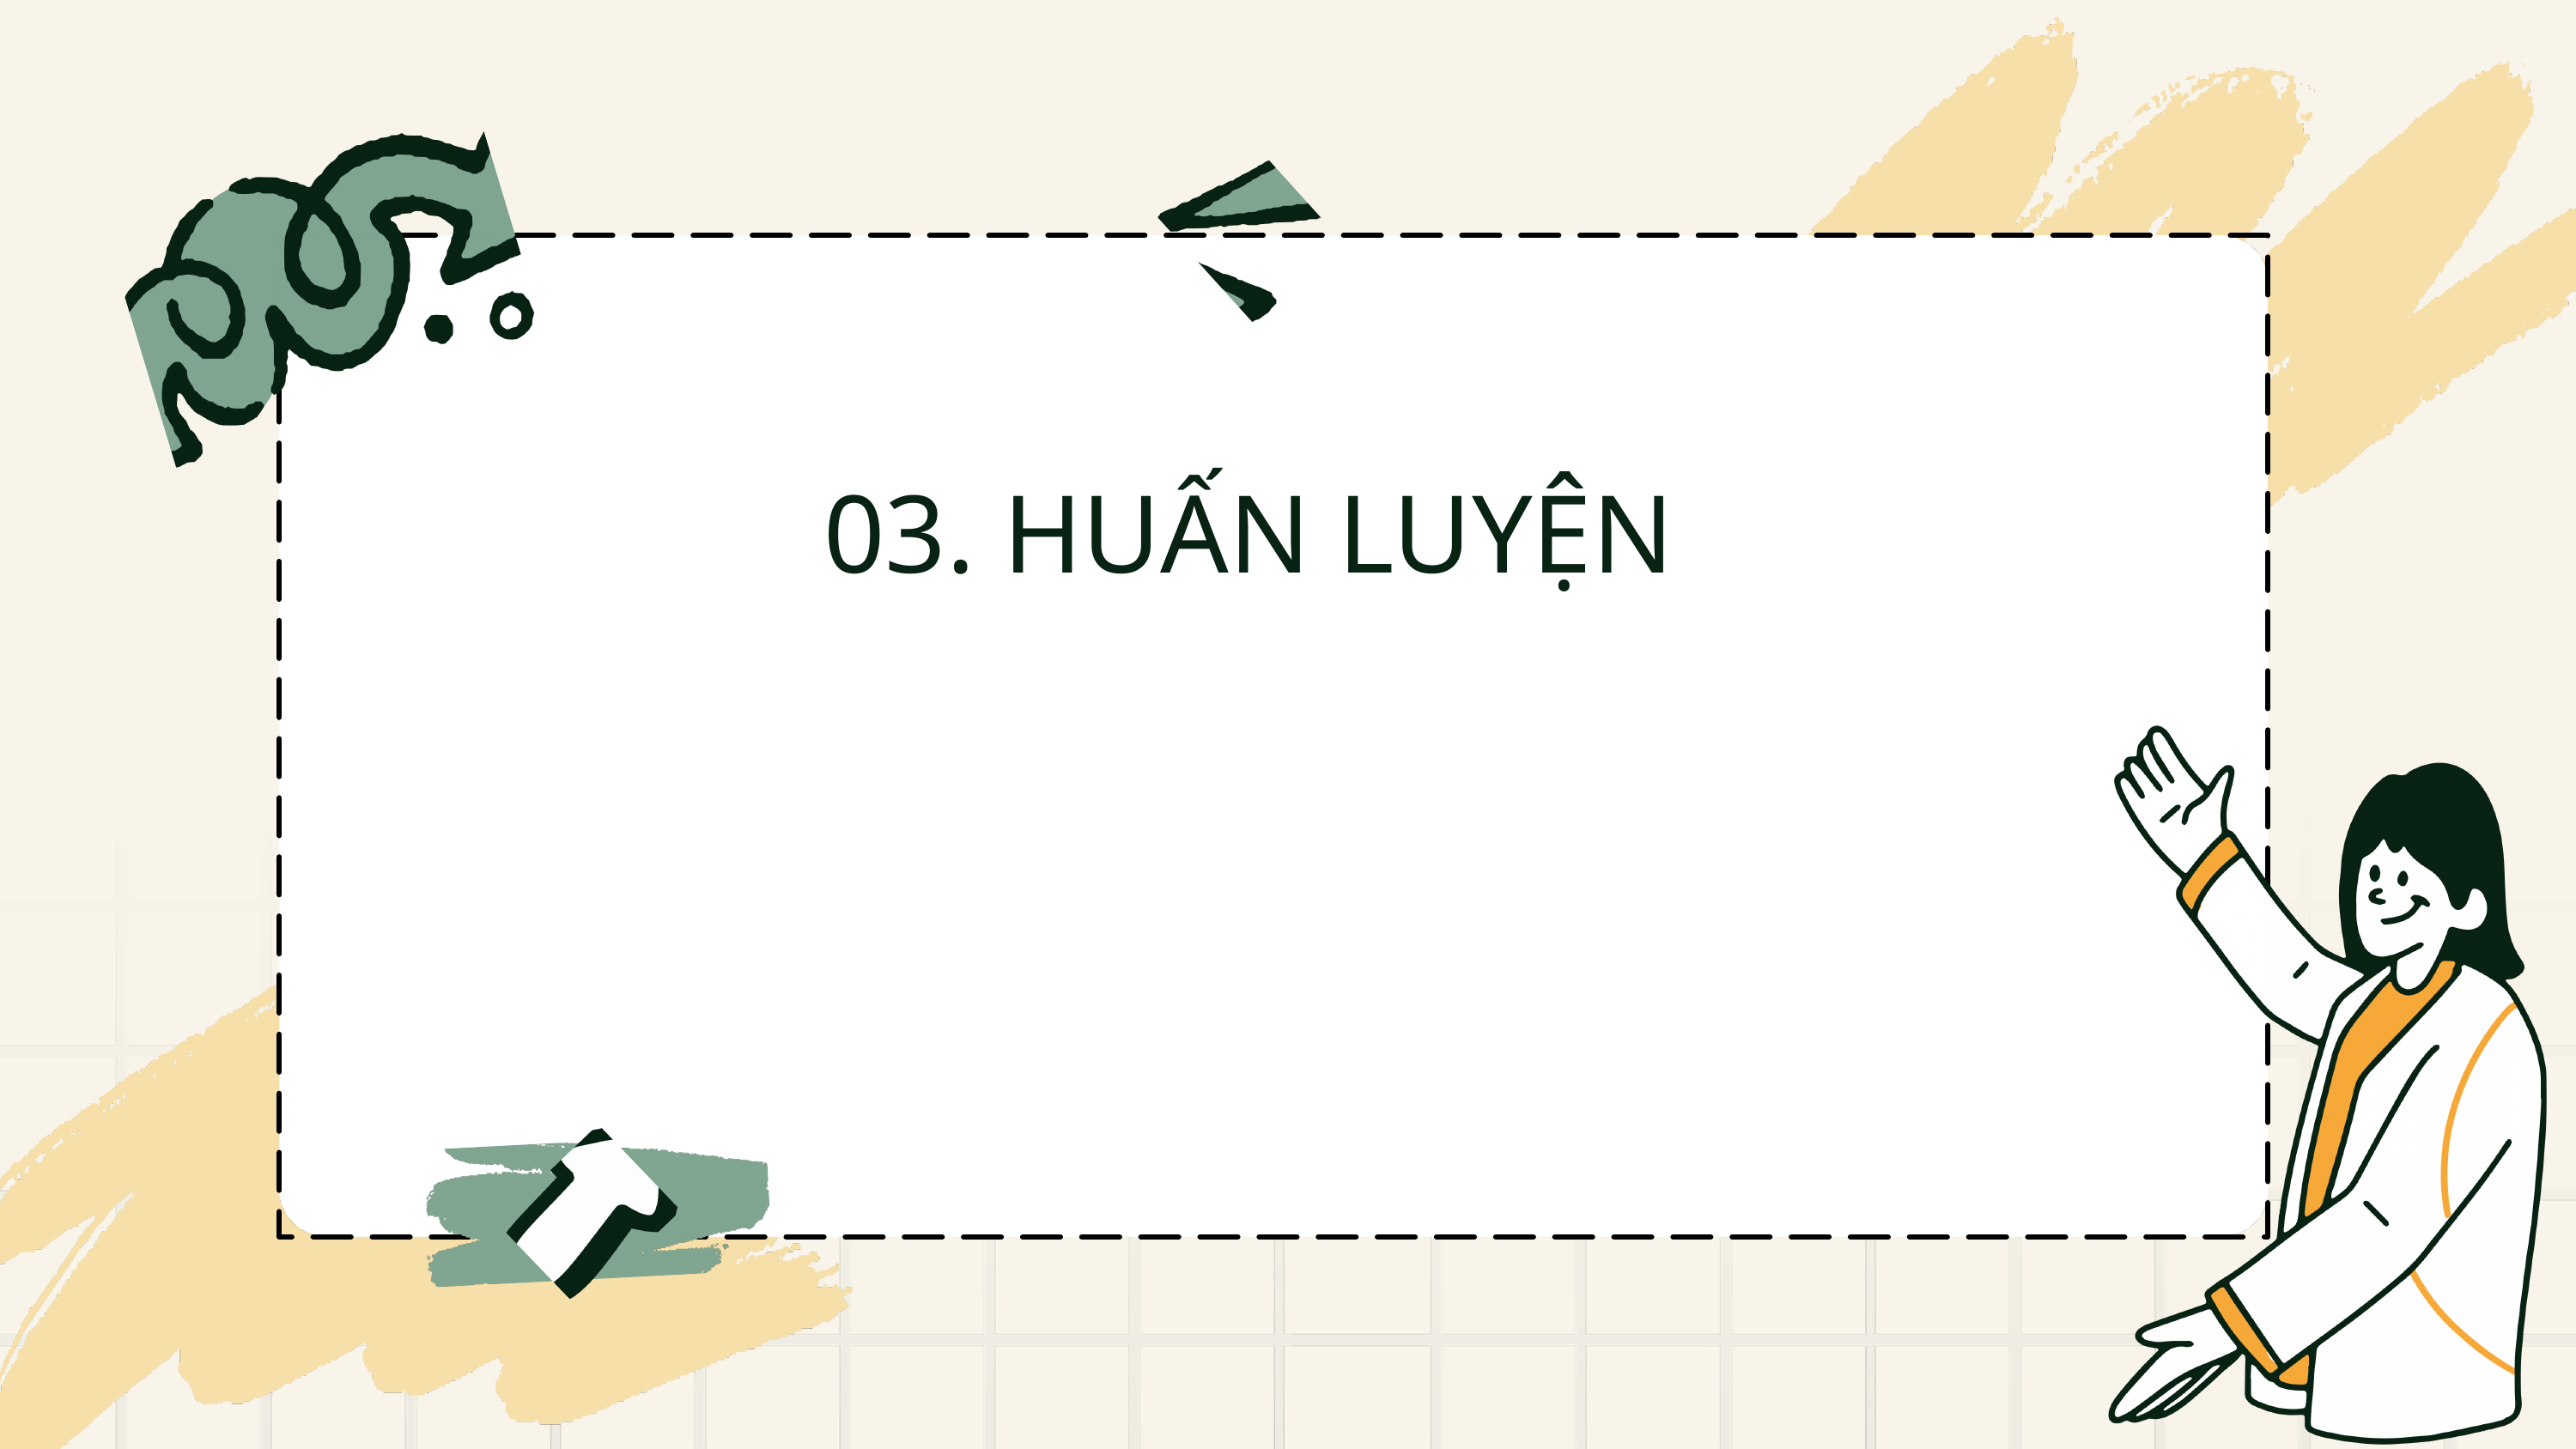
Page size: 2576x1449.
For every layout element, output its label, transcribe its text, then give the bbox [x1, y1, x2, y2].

text_box [1150, 128, 1358, 341]
text_box [2108, 724, 2547, 757]
text_box [96, 90, 556, 482]
text_box [279, 235, 2269, 757]
text_box [1613, 16, 2576, 664]
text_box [0, 761, 2576, 1449]
text_box 03. HUẤN LUYỆN [823, 476, 2269, 595]
